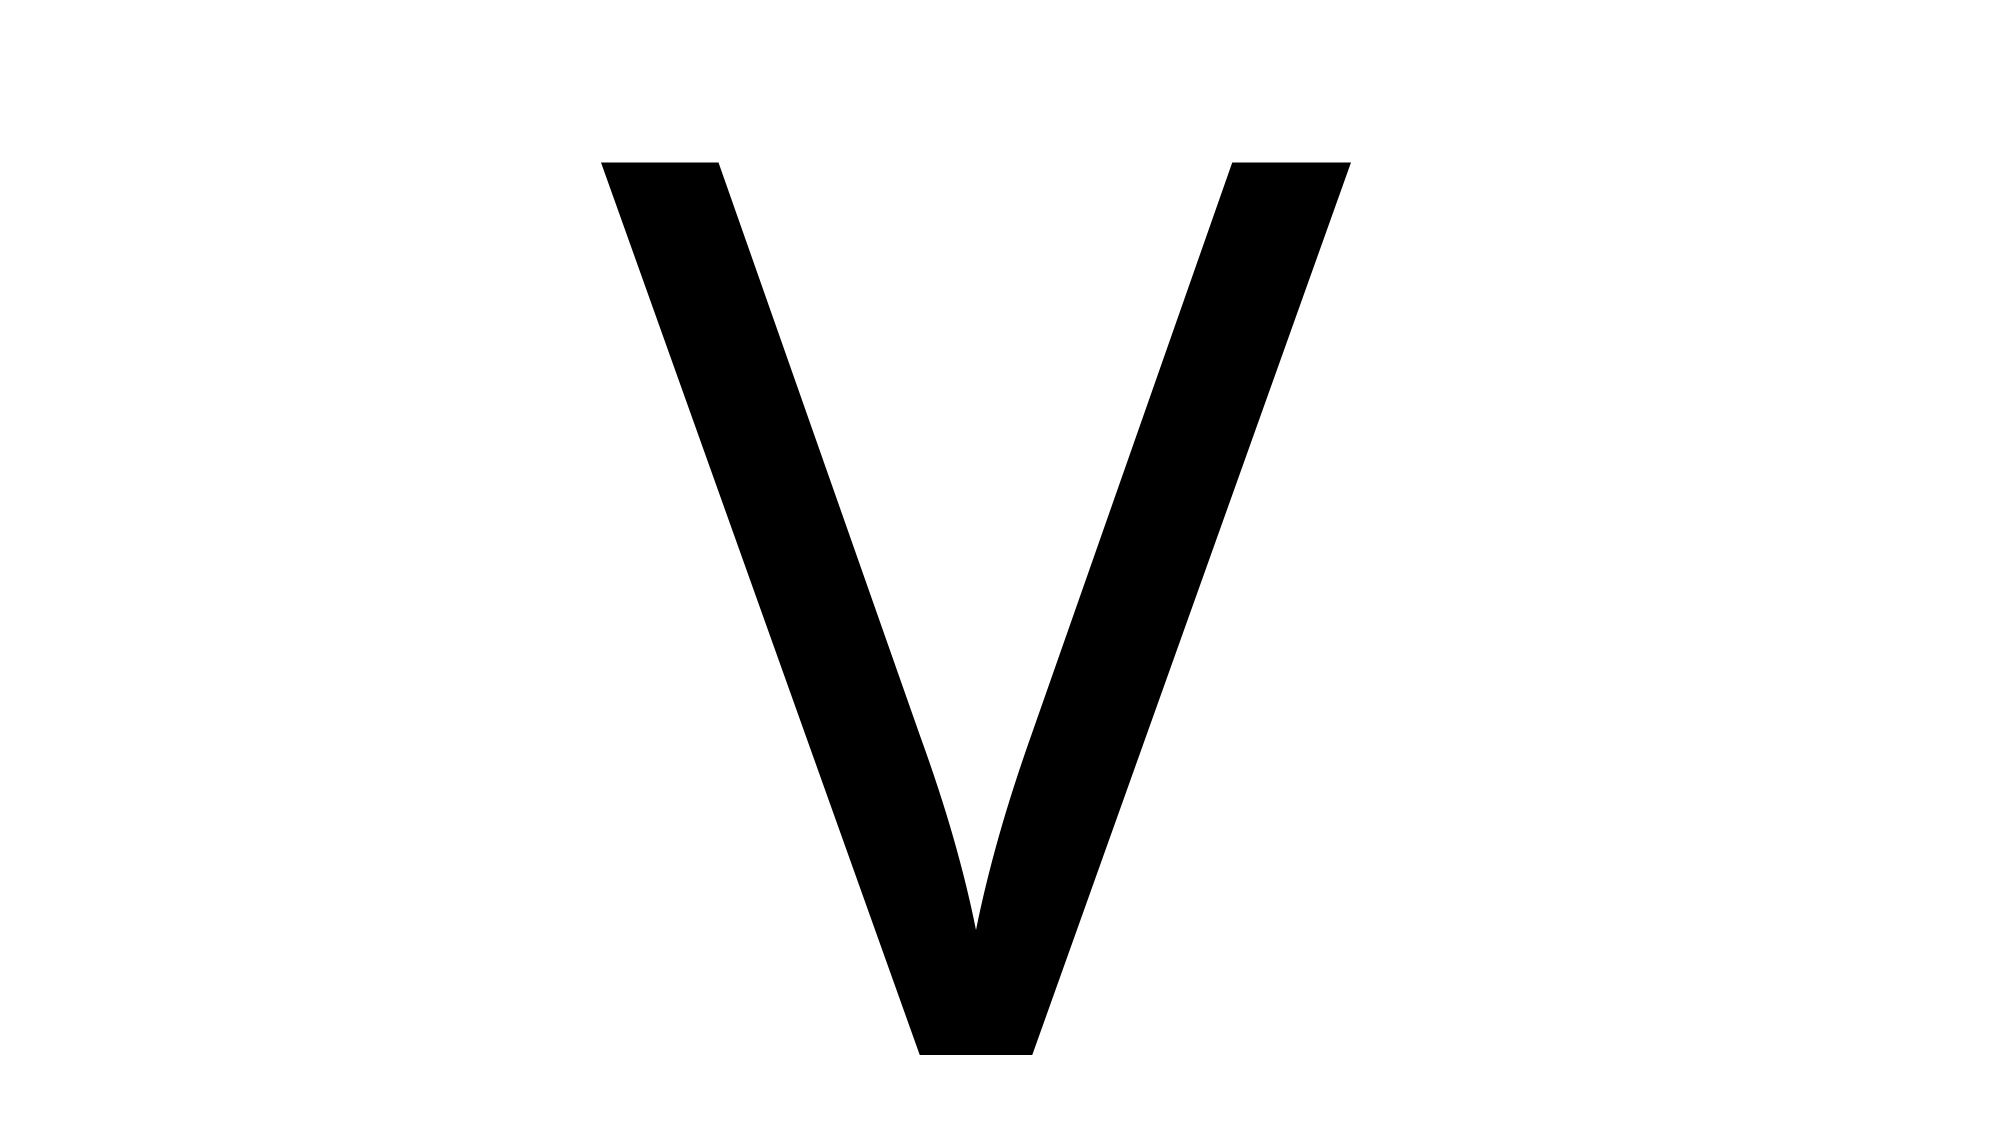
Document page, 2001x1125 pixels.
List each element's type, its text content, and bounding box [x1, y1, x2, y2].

text_box V [586, 0, 1413, 1125]
